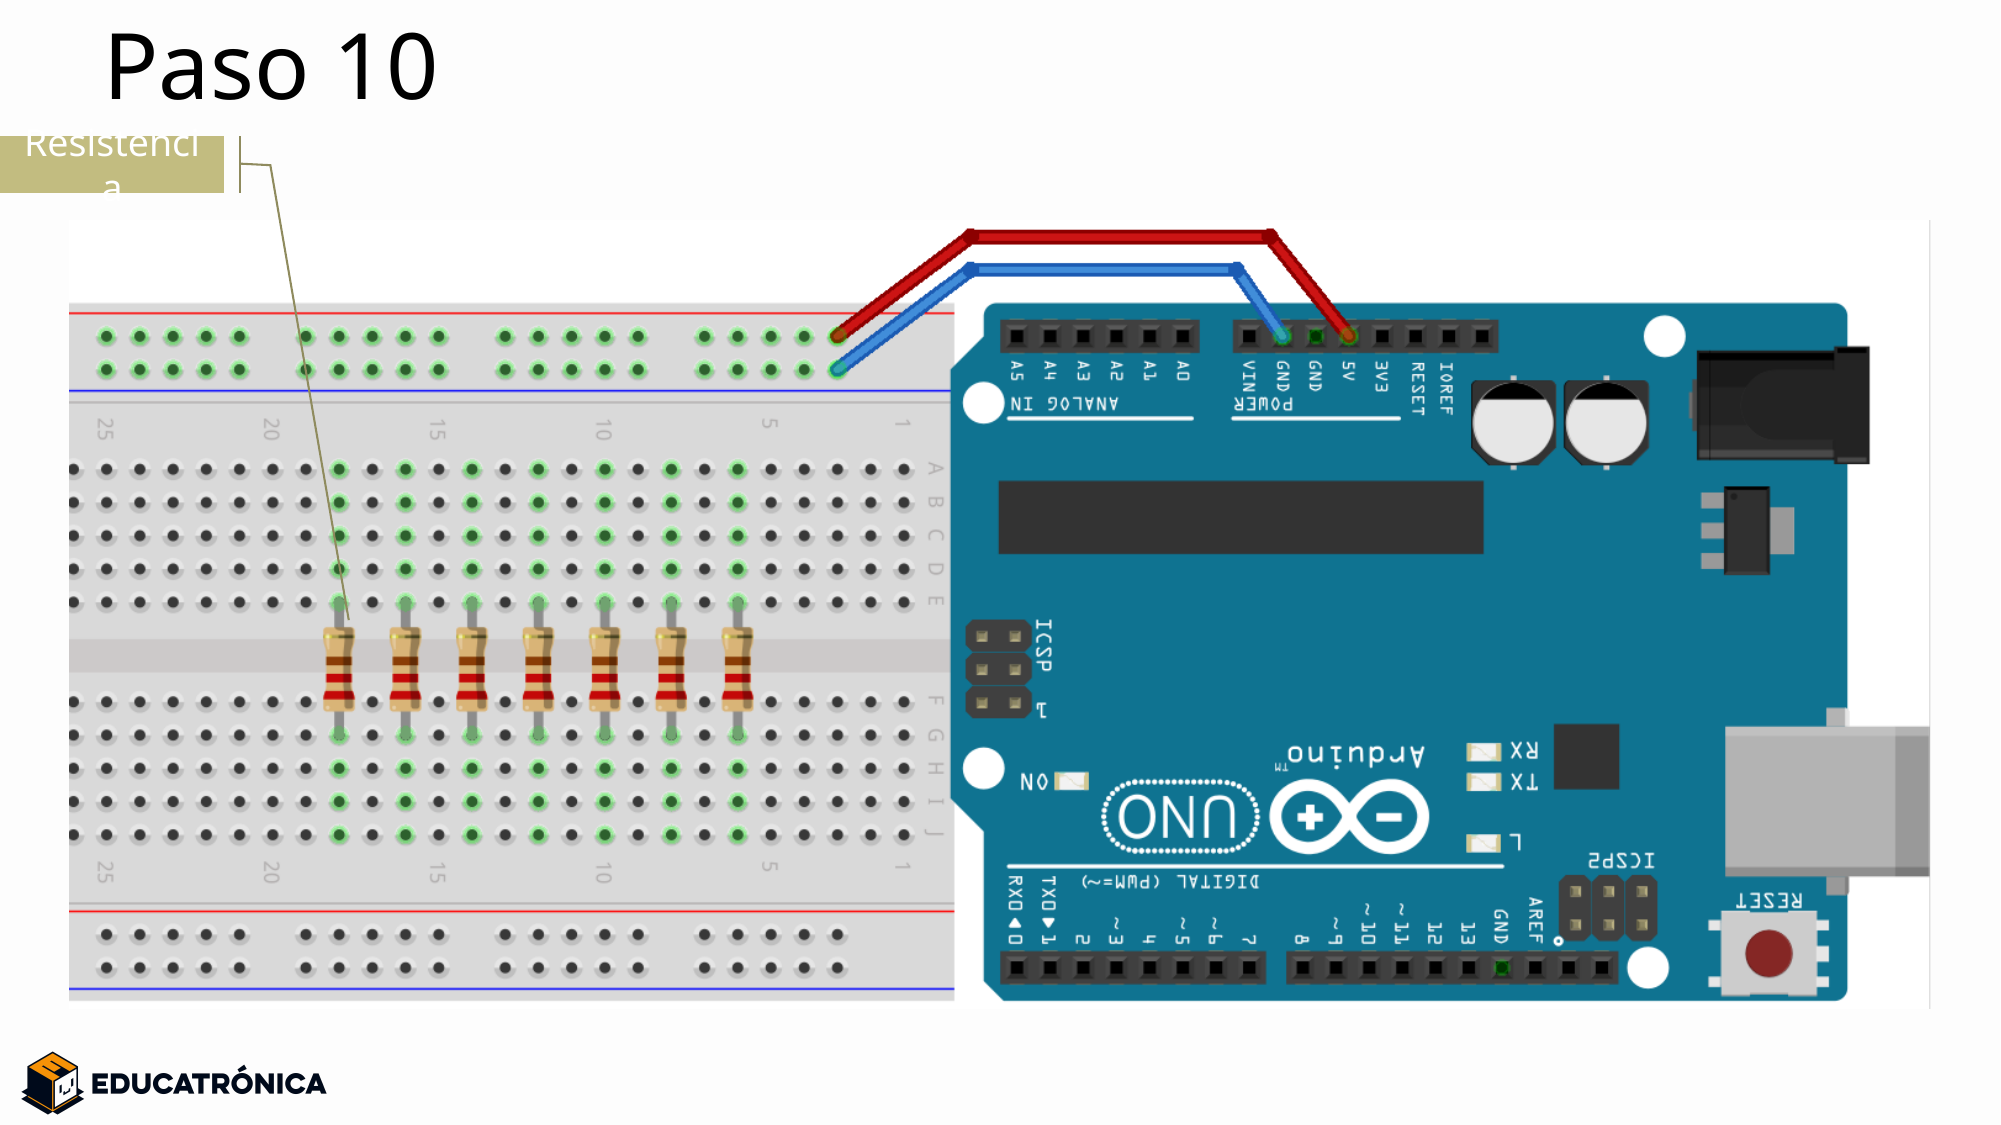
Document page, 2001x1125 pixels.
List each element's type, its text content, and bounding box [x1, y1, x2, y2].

text_box Resistencia [239, 136, 281, 220]
picture [19, 1048, 330, 1118]
text_box Resistencia [0, 136, 224, 193]
picture [69, 220, 1935, 1009]
title Paso 10 [88, 7, 1912, 133]
